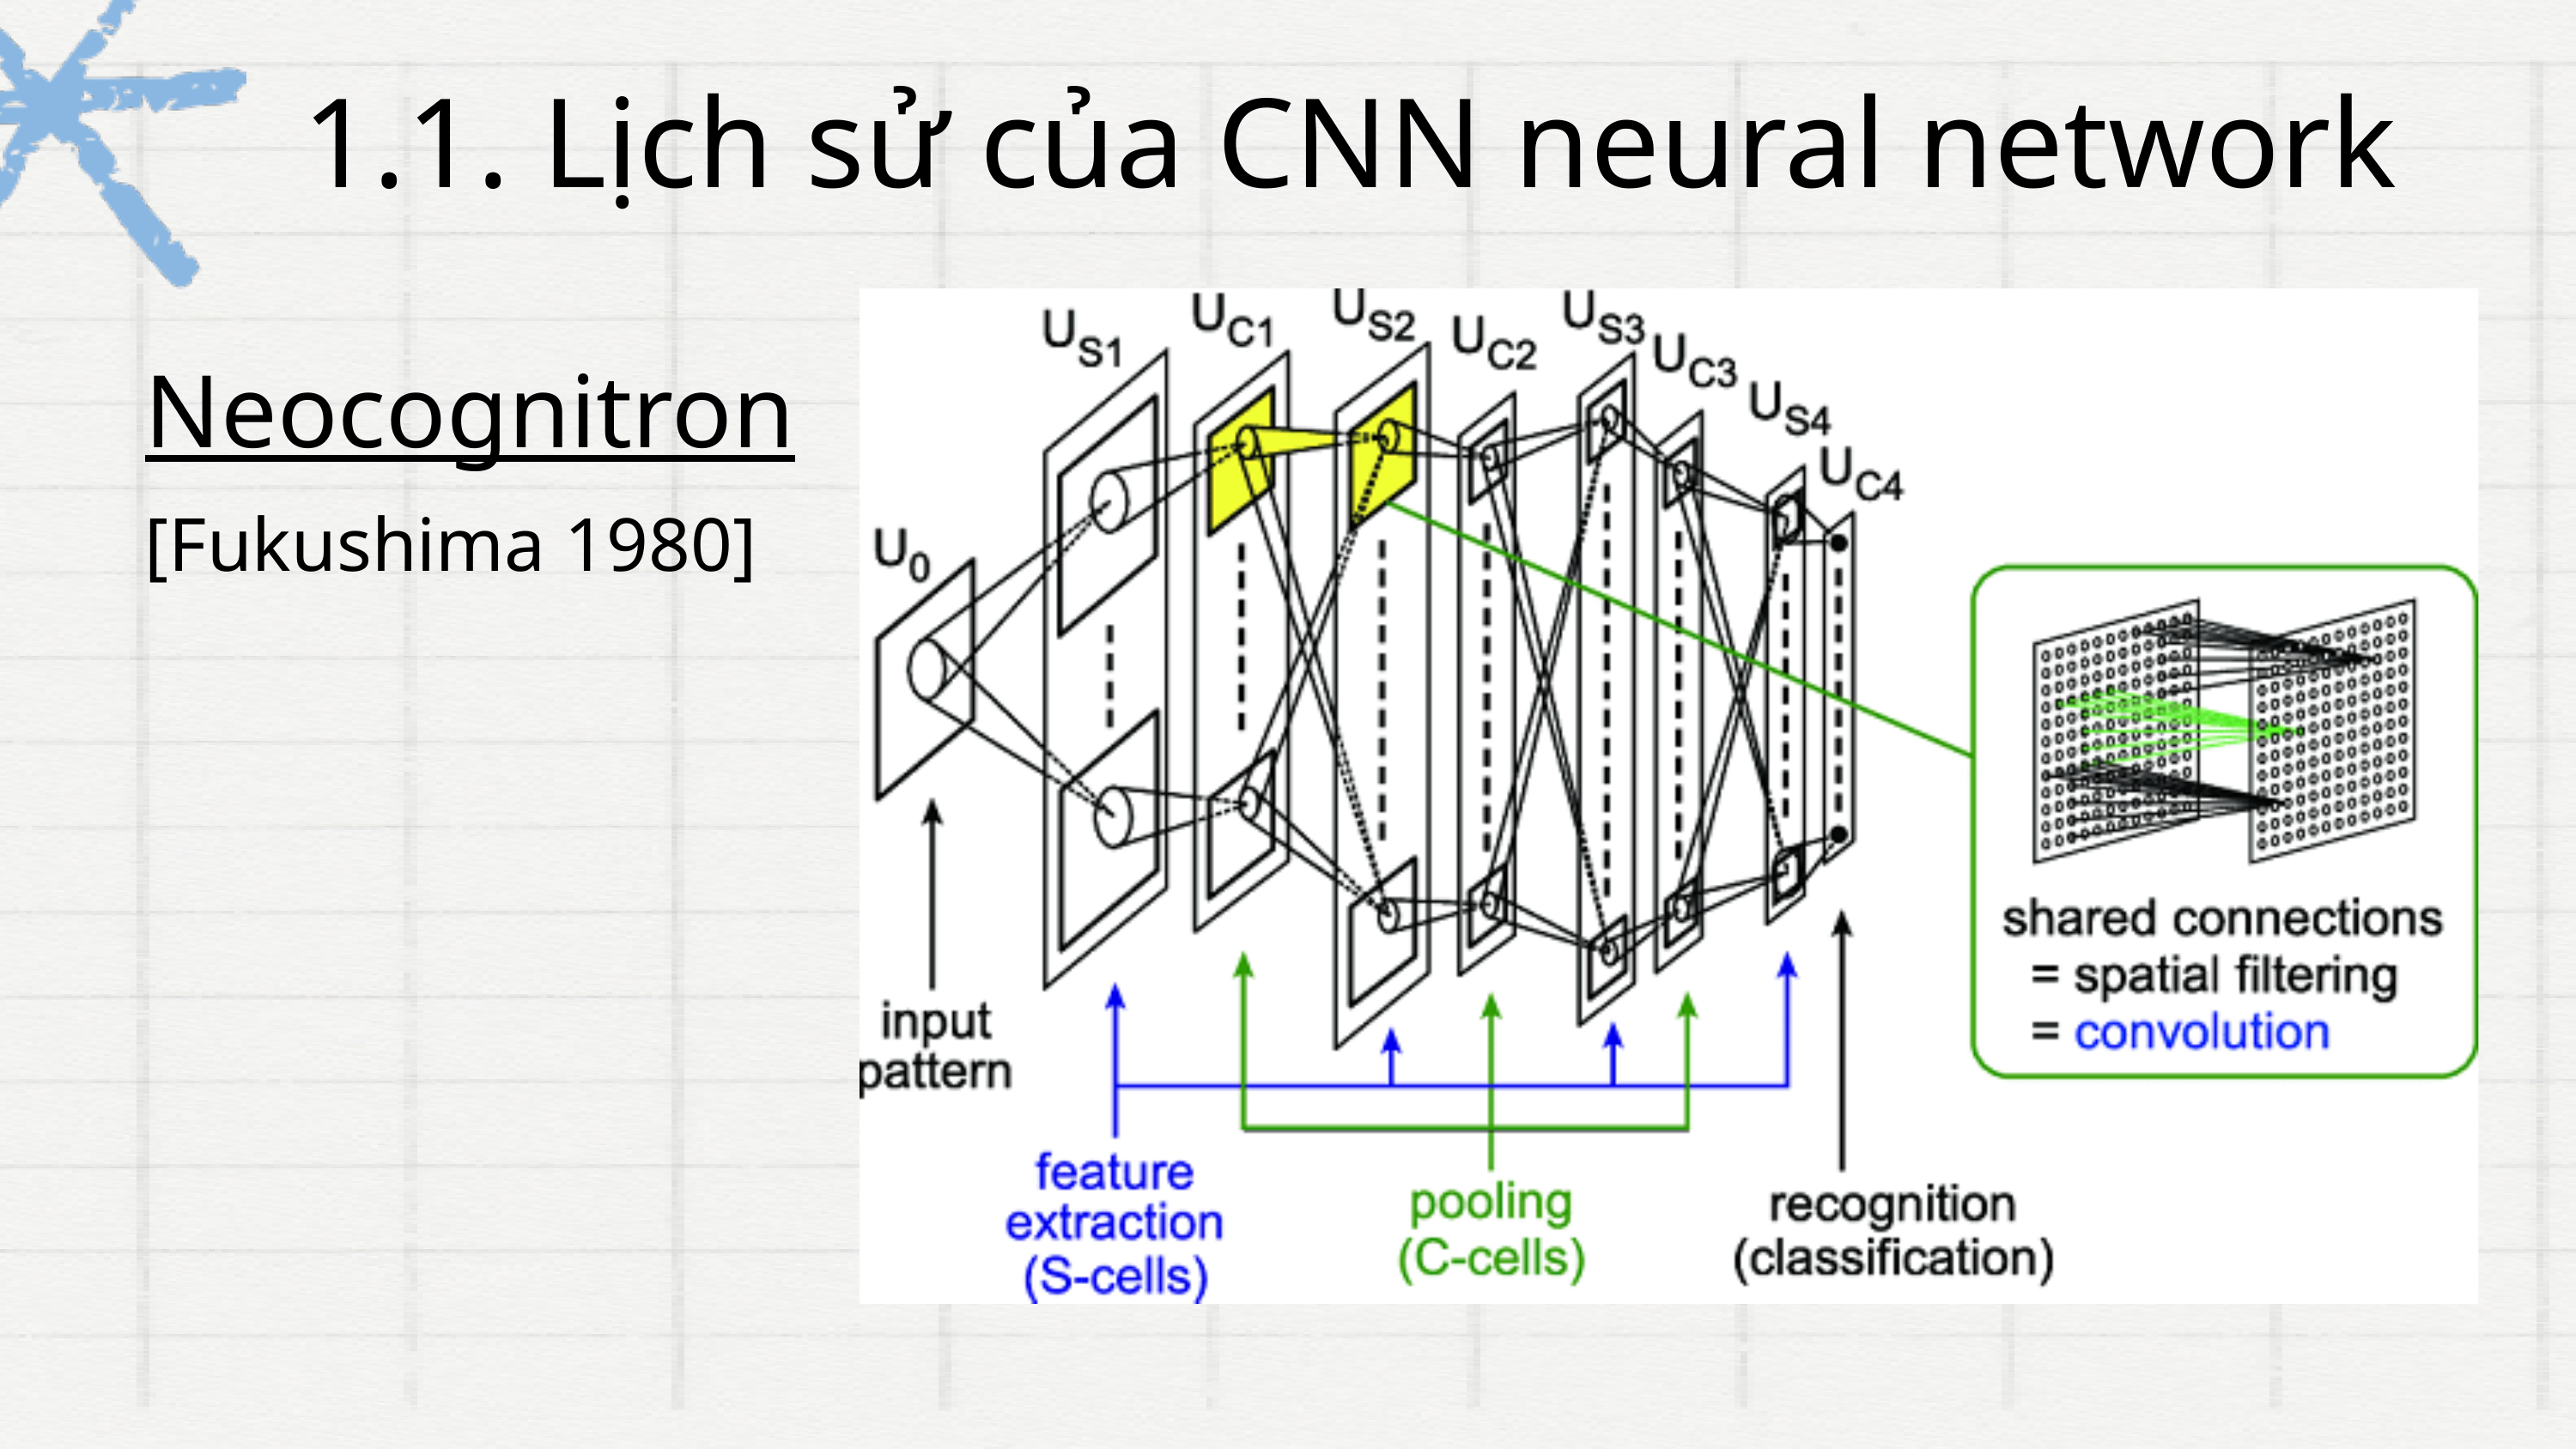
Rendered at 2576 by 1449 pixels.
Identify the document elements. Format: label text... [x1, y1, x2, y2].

text_box Neocognitron [Fukushima 1980] [144, 343, 834, 586]
text_box [860, 288, 2479, 1304]
text_box [0, 0, 2576, 1449]
text_box [0, 0, 246, 289]
text_box 1.1. Lịch sử của CNN neural network [246, 92, 2455, 213]
